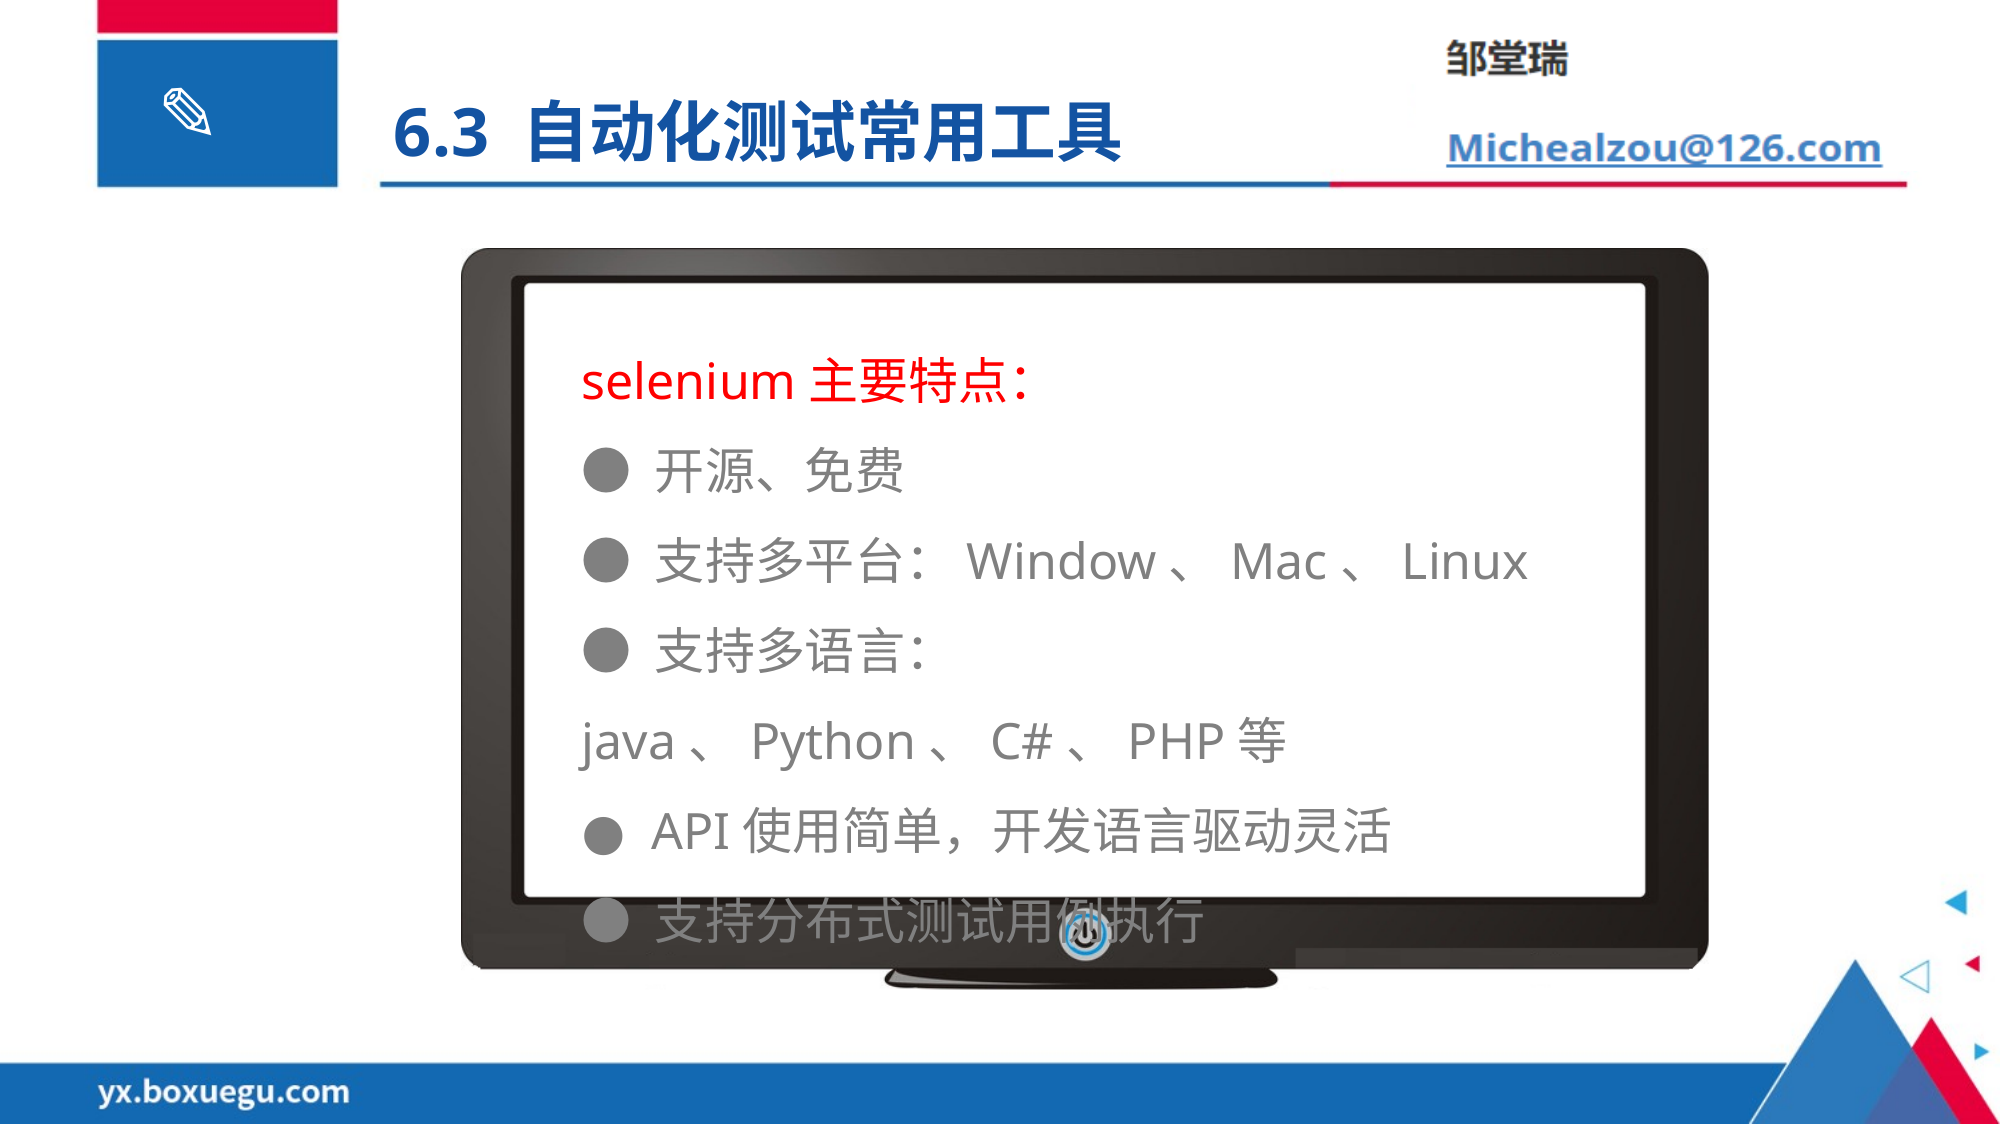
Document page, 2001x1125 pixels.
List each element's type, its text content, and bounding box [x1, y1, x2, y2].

text_box 6.3 自动化测试常用工具 [379, 82, 1340, 177]
picture [0, 0, 2000, 1124]
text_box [461, 248, 1710, 992]
